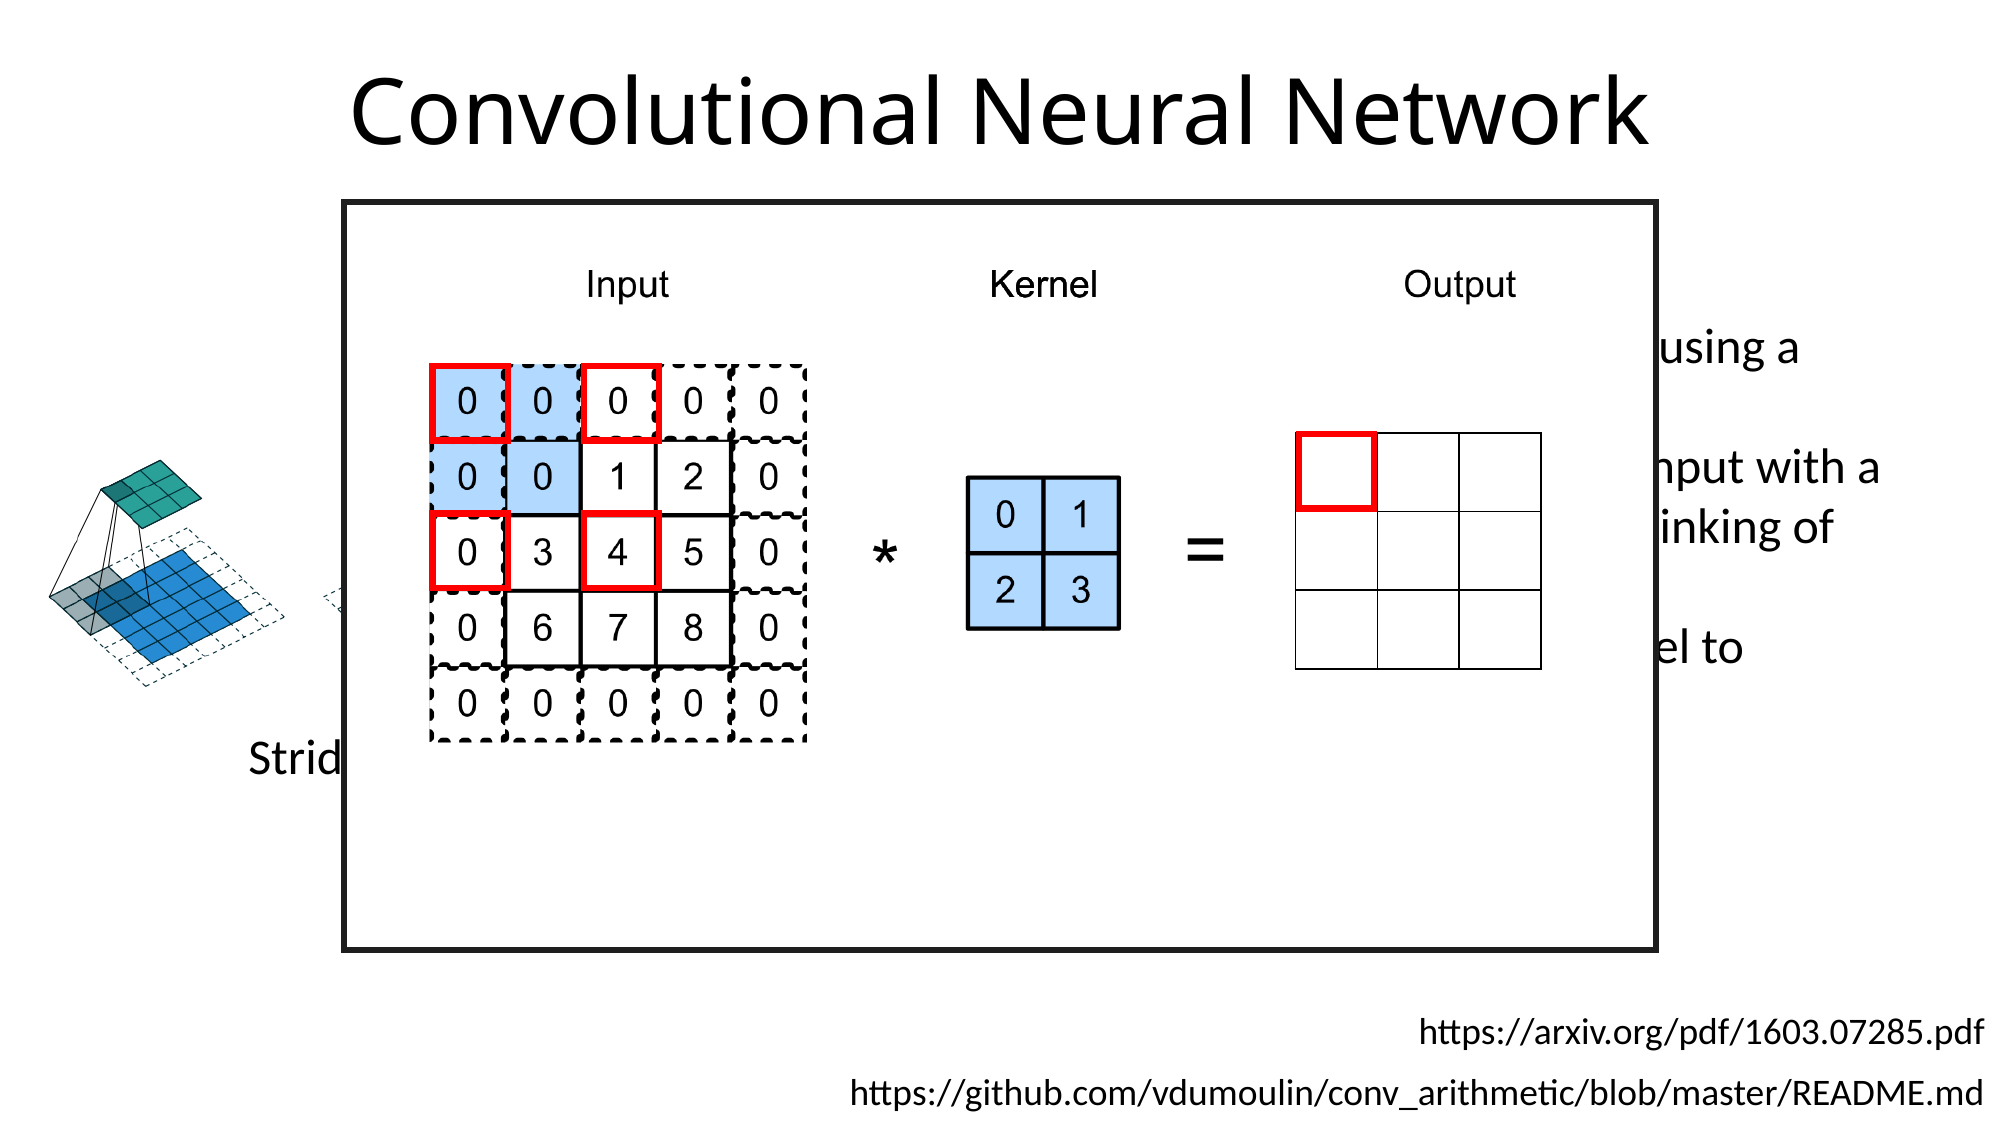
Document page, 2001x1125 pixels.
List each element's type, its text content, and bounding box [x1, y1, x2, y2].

table_cell [1296, 591, 1377, 668]
text_box https://github.com/vdumoulin/conv_arithmetic/blob/master/README.md [774, 1060, 2000, 1121]
text_box https://arxiv.org/pdf/1603.07285.pdf [995, 1000, 2000, 1060]
table_cell [1378, 591, 1458, 668]
picture [1367, 242, 1600, 335]
picture [22, 242, 1258, 763]
table_cell [1460, 591, 1540, 668]
text_box [343, 201, 1657, 951]
table_header [1460, 434, 1540, 511]
table_header [1378, 434, 1458, 511]
table_cell [1460, 512, 1540, 589]
table_cell [1296, 512, 1377, 589]
text_box Stride: Apply the kernel using a step size. Padding: Surround the input with a pad value to prevent shrinking of the input. Dilation: Dilate the kernel to artificially increase the receptive field. [1657, 306, 1906, 802]
text_box [1298, 433, 1375, 509]
table_cell [1378, 512, 1458, 589]
title Convolutional Neural Network [137, 5, 1863, 224]
text_box Stride: 2, Padding: 1, no Dilation [71, 716, 343, 792]
